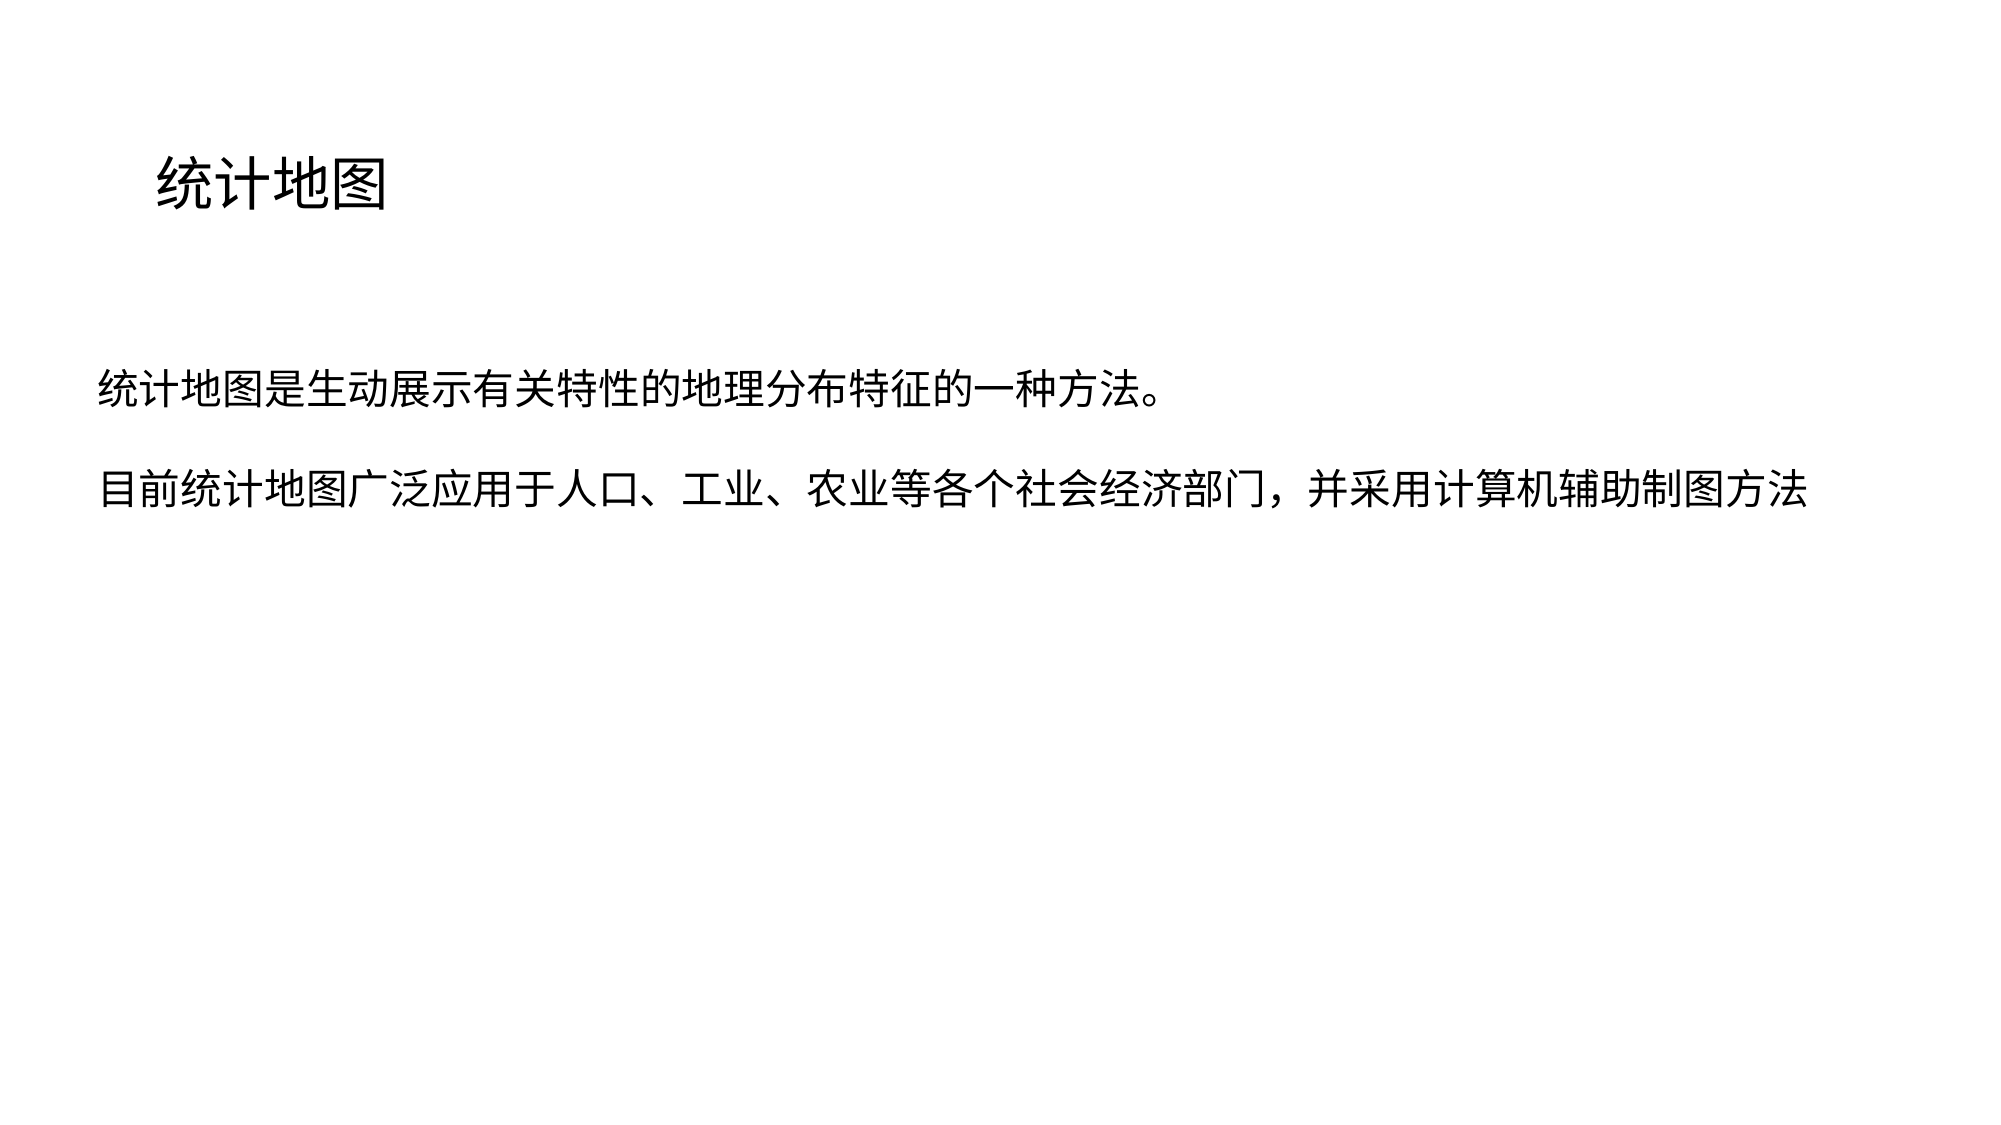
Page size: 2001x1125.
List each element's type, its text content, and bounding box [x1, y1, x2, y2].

text_box 统计地图是生动展示有关特性的地理分布特征的一种方法。 目前统计地图广泛应用于人口、工业、农业等各个社会经济部门，并采用计算机辅助制图方法 [82, 285, 2000, 521]
text_box 统计地图 [106, 111, 679, 218]
